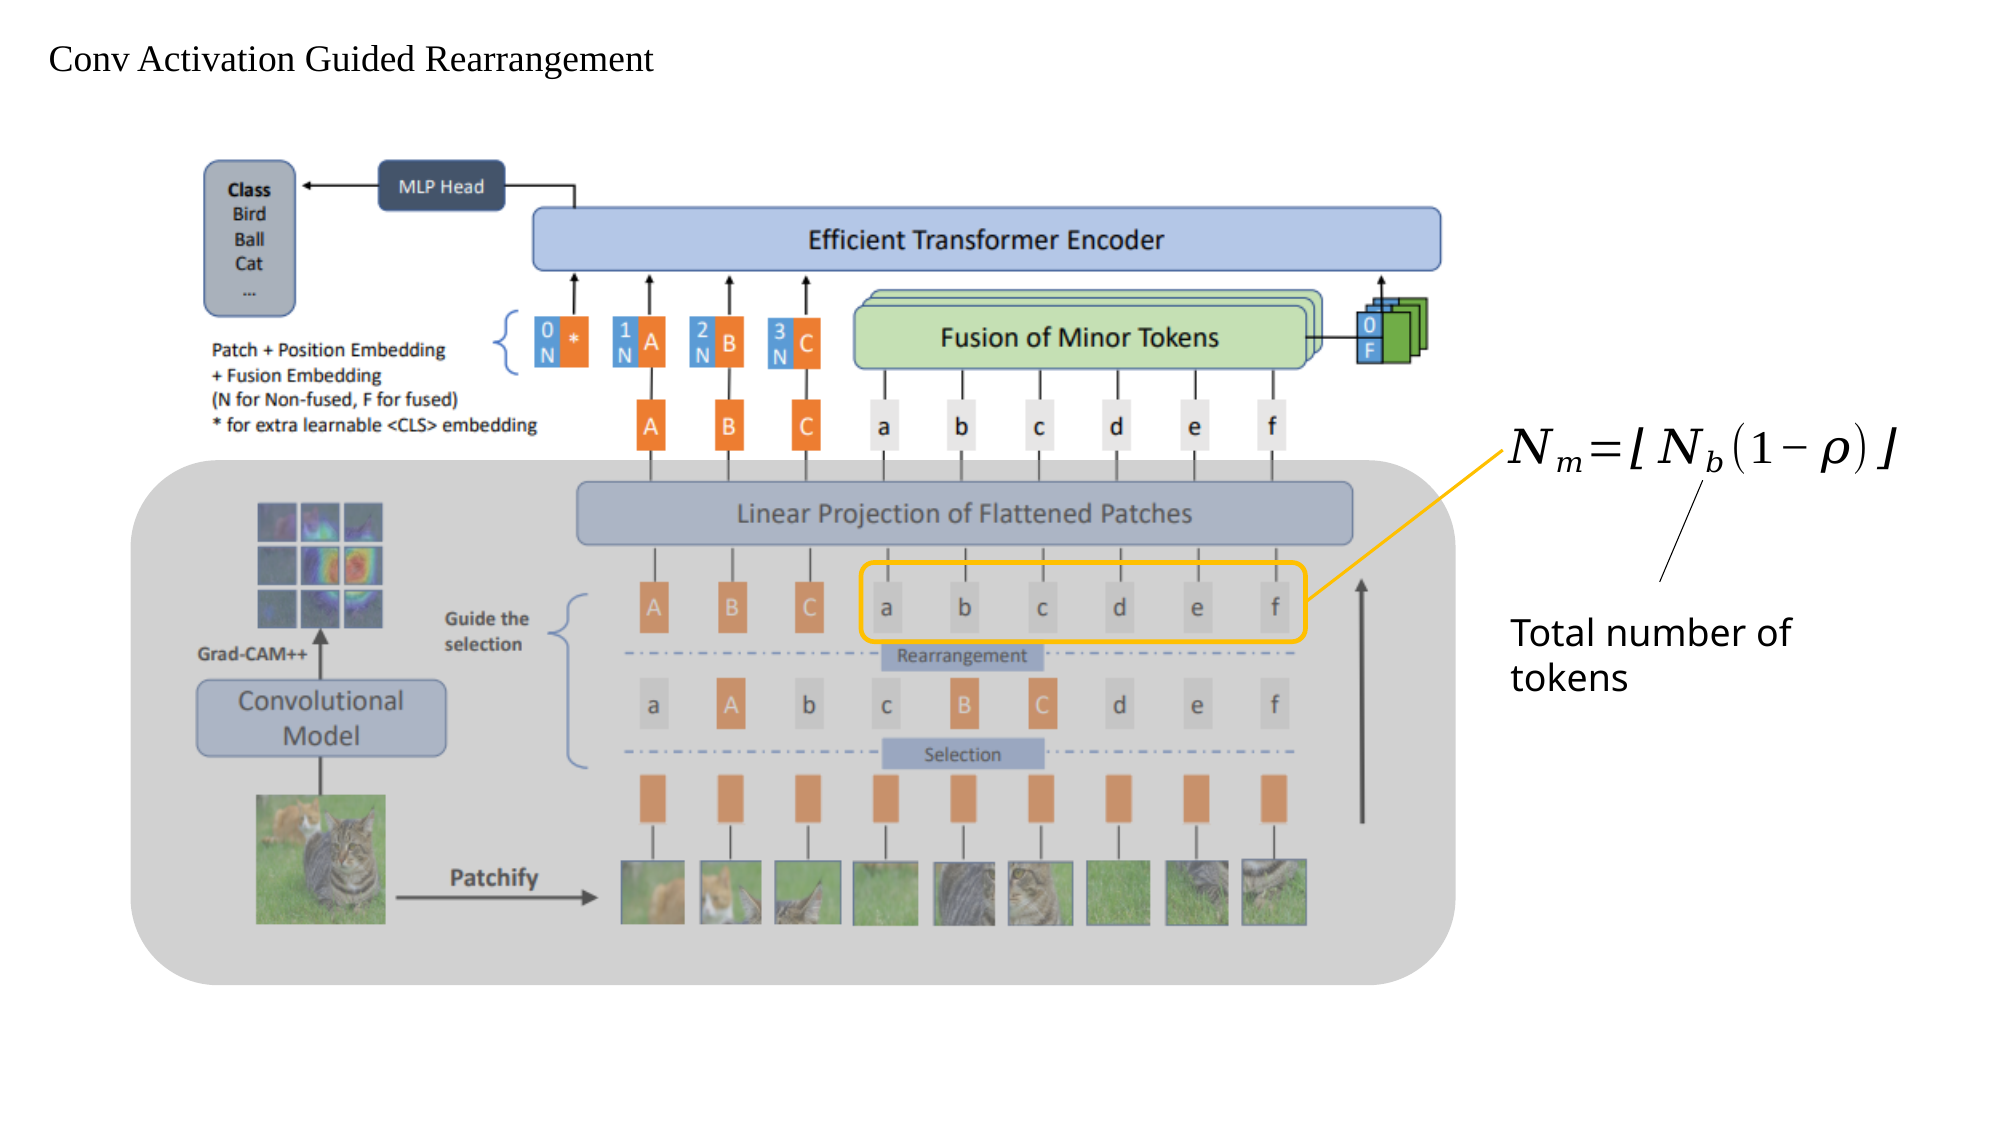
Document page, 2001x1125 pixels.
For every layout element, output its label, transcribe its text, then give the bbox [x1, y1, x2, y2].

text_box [1305, 449, 1503, 603]
picture [170, 139, 1456, 955]
text_box [130, 474, 1435, 986]
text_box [1659, 480, 1703, 582]
text_box Total number of tokens [1495, 602, 1930, 707]
text_box Conv Activation Guided Rearrangement [33, 26, 1093, 87]
